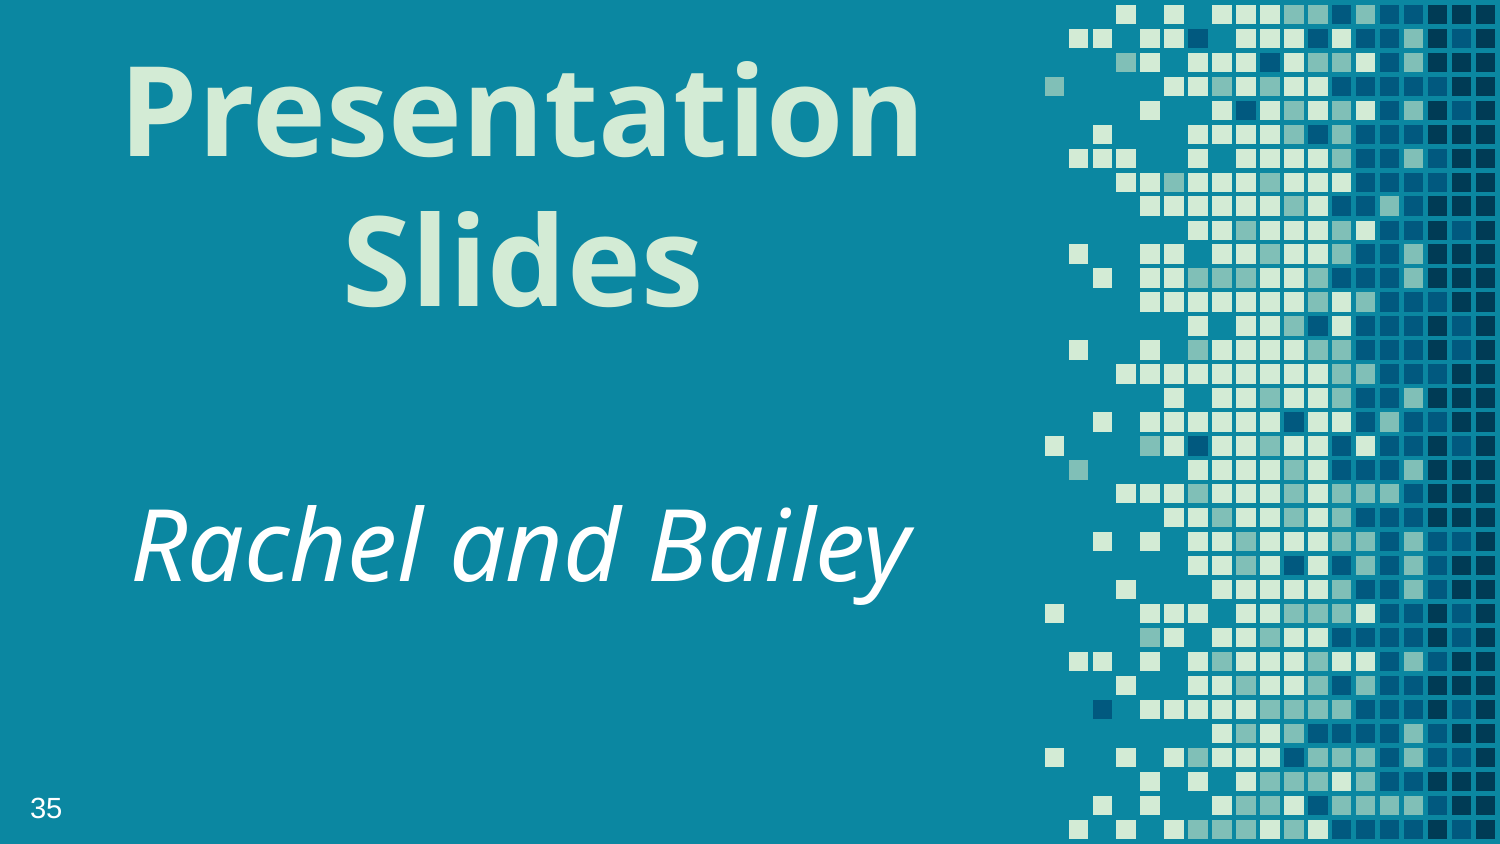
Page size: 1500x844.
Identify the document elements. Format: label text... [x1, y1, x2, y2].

slide_number ‹#› [15, 774, 105, 839]
title Presentation Slides [8, 61, 1039, 347]
list Rachel and Bailey [78, 347, 964, 751]
